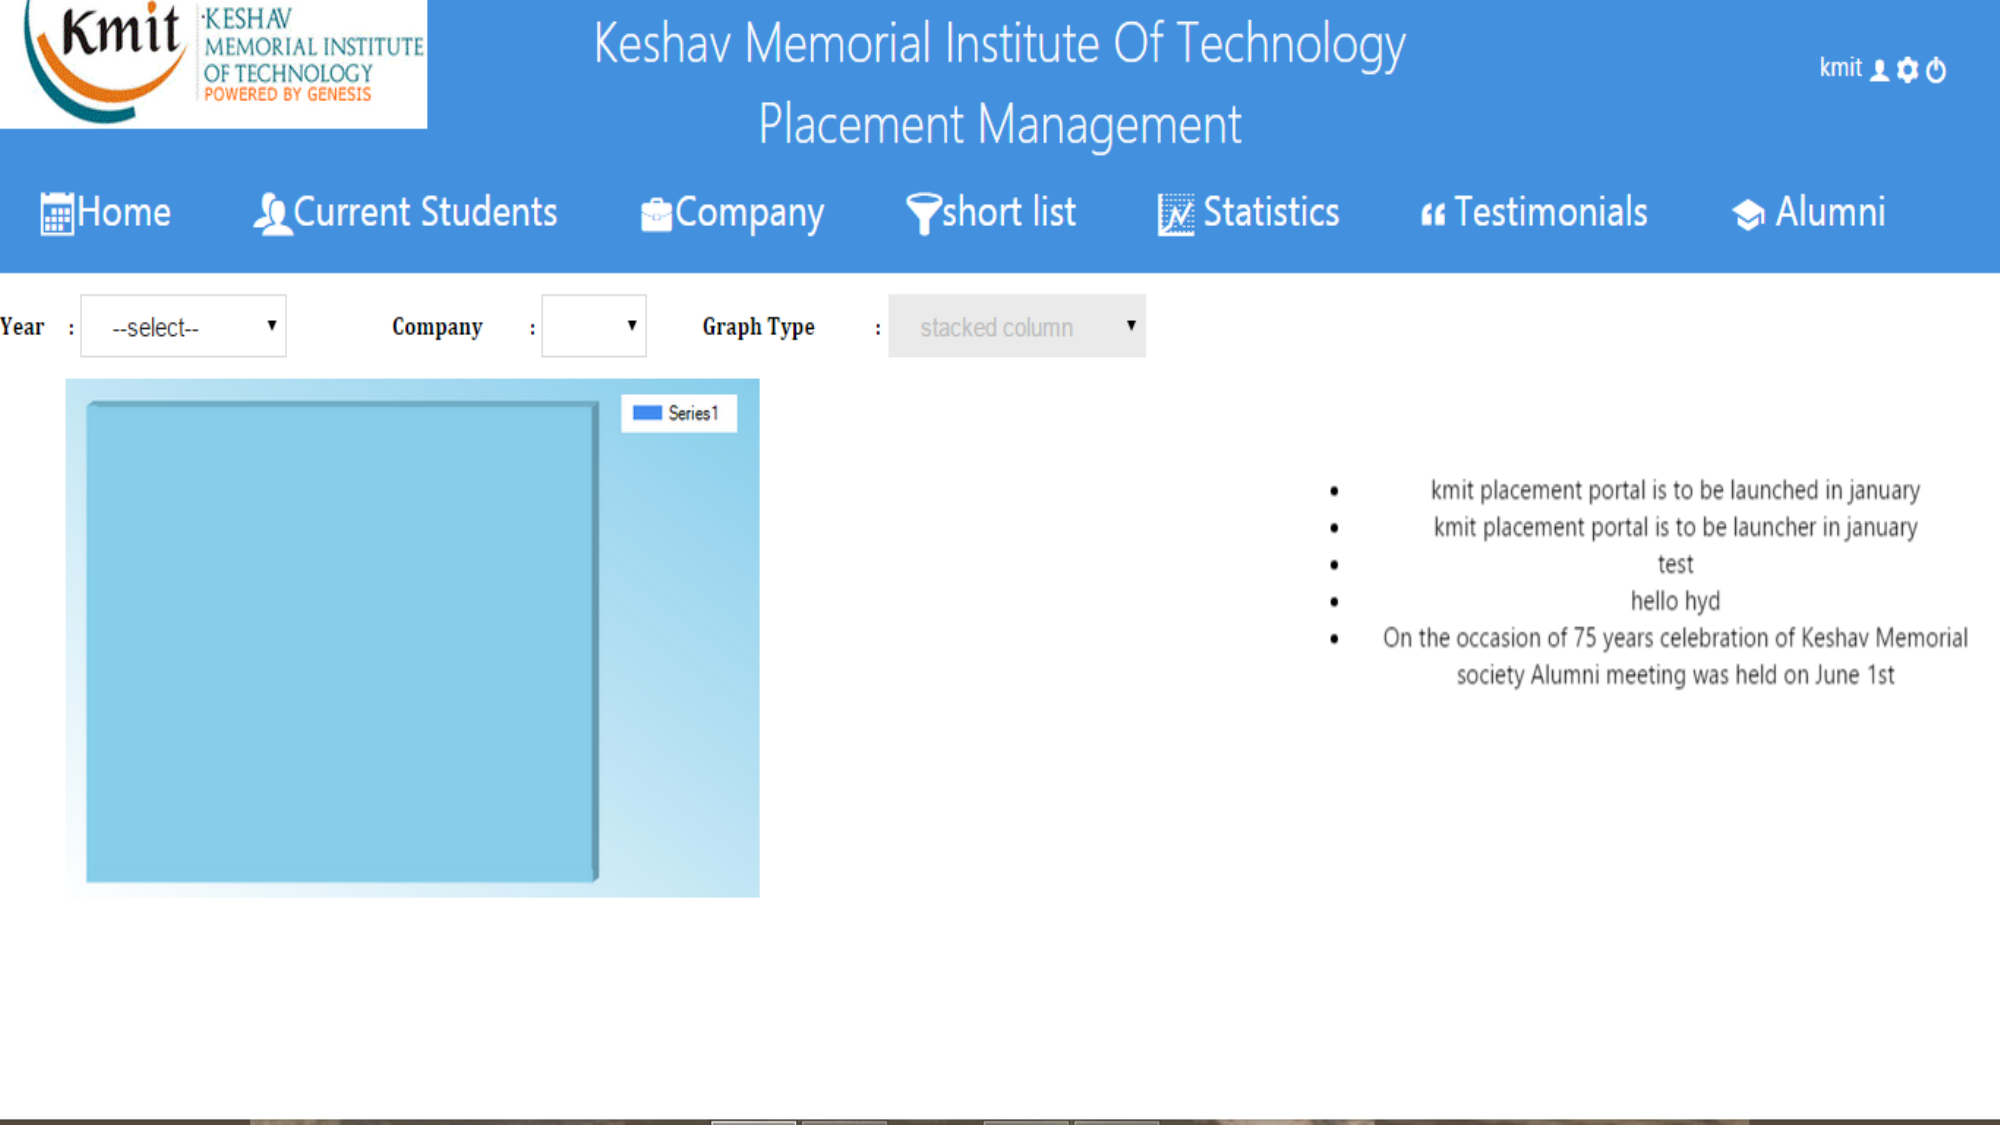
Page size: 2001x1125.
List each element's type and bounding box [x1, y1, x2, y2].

list [0, 0, 2000, 1125]
